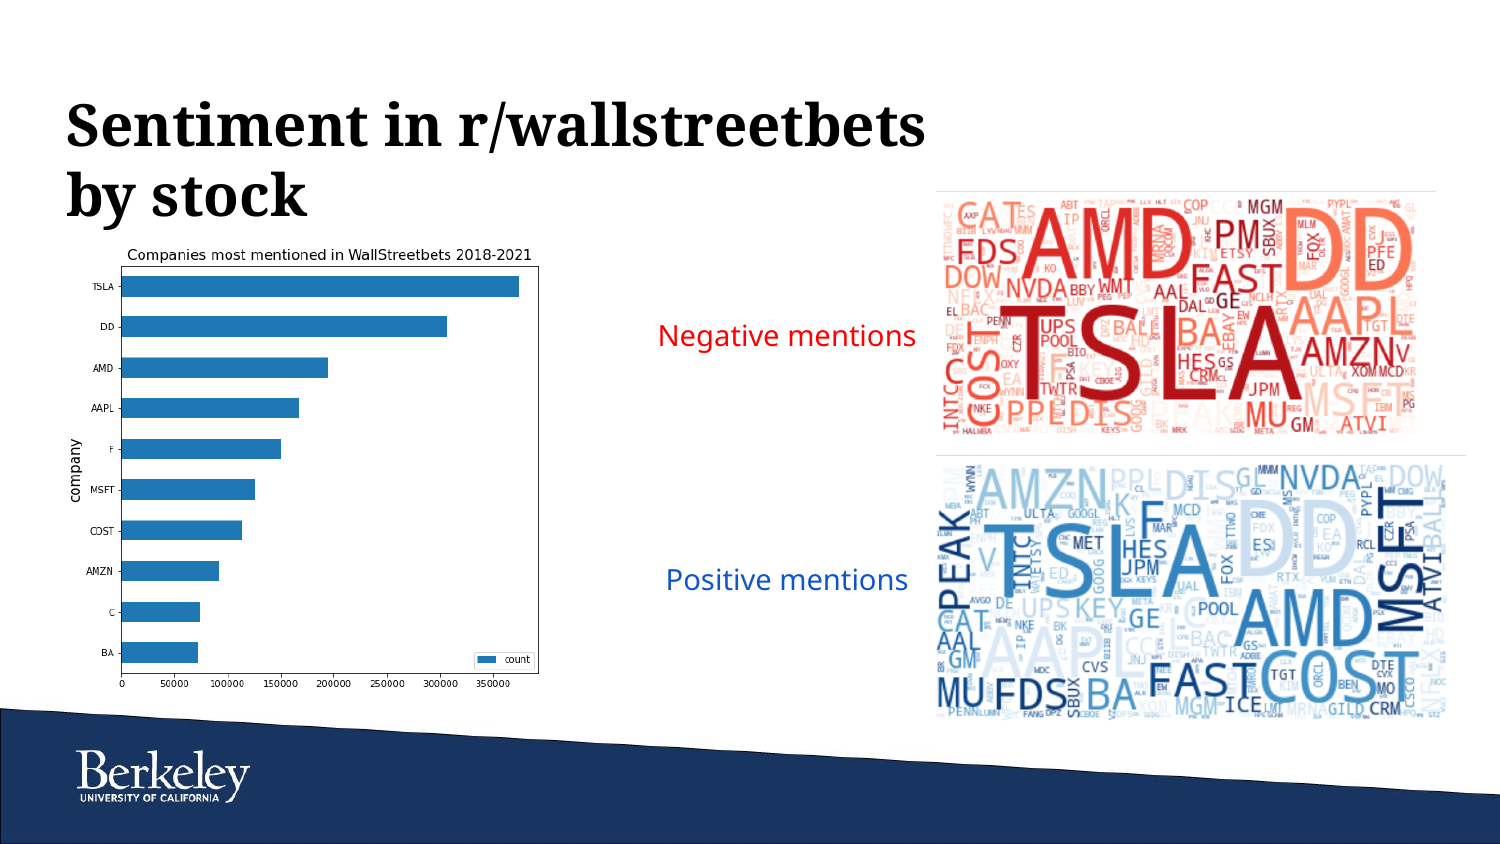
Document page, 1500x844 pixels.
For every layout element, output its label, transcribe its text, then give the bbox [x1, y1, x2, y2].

picture [0, 0, 1500, 844]
text_box Negative mentions [642, 302, 930, 368]
title Sentiment in r/wallstreetbets by stock [51, 72, 1449, 240]
text_box Positive mentions [650, 546, 930, 612]
